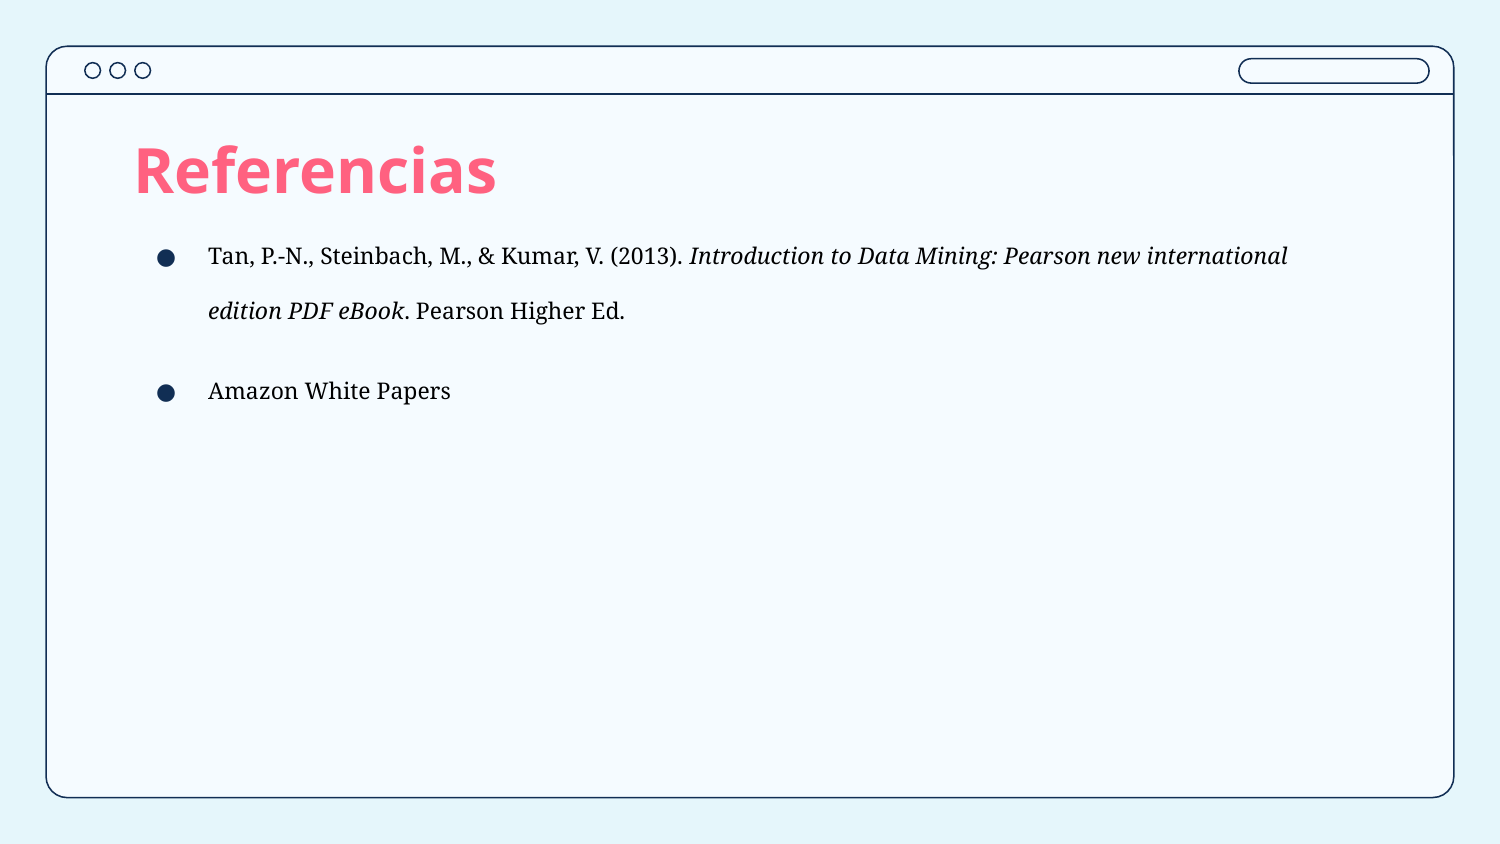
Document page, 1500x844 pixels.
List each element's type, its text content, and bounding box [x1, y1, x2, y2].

list Tan, P.-N., Steinbach, M., & Kumar, V. (2013). Introduction to Data Mining: Pearson new international edition PDF eBook. Pearson Higher Ed. Amazon White Papers [118, 199, 1382, 760]
title Referencias [118, 115, 1382, 199]
